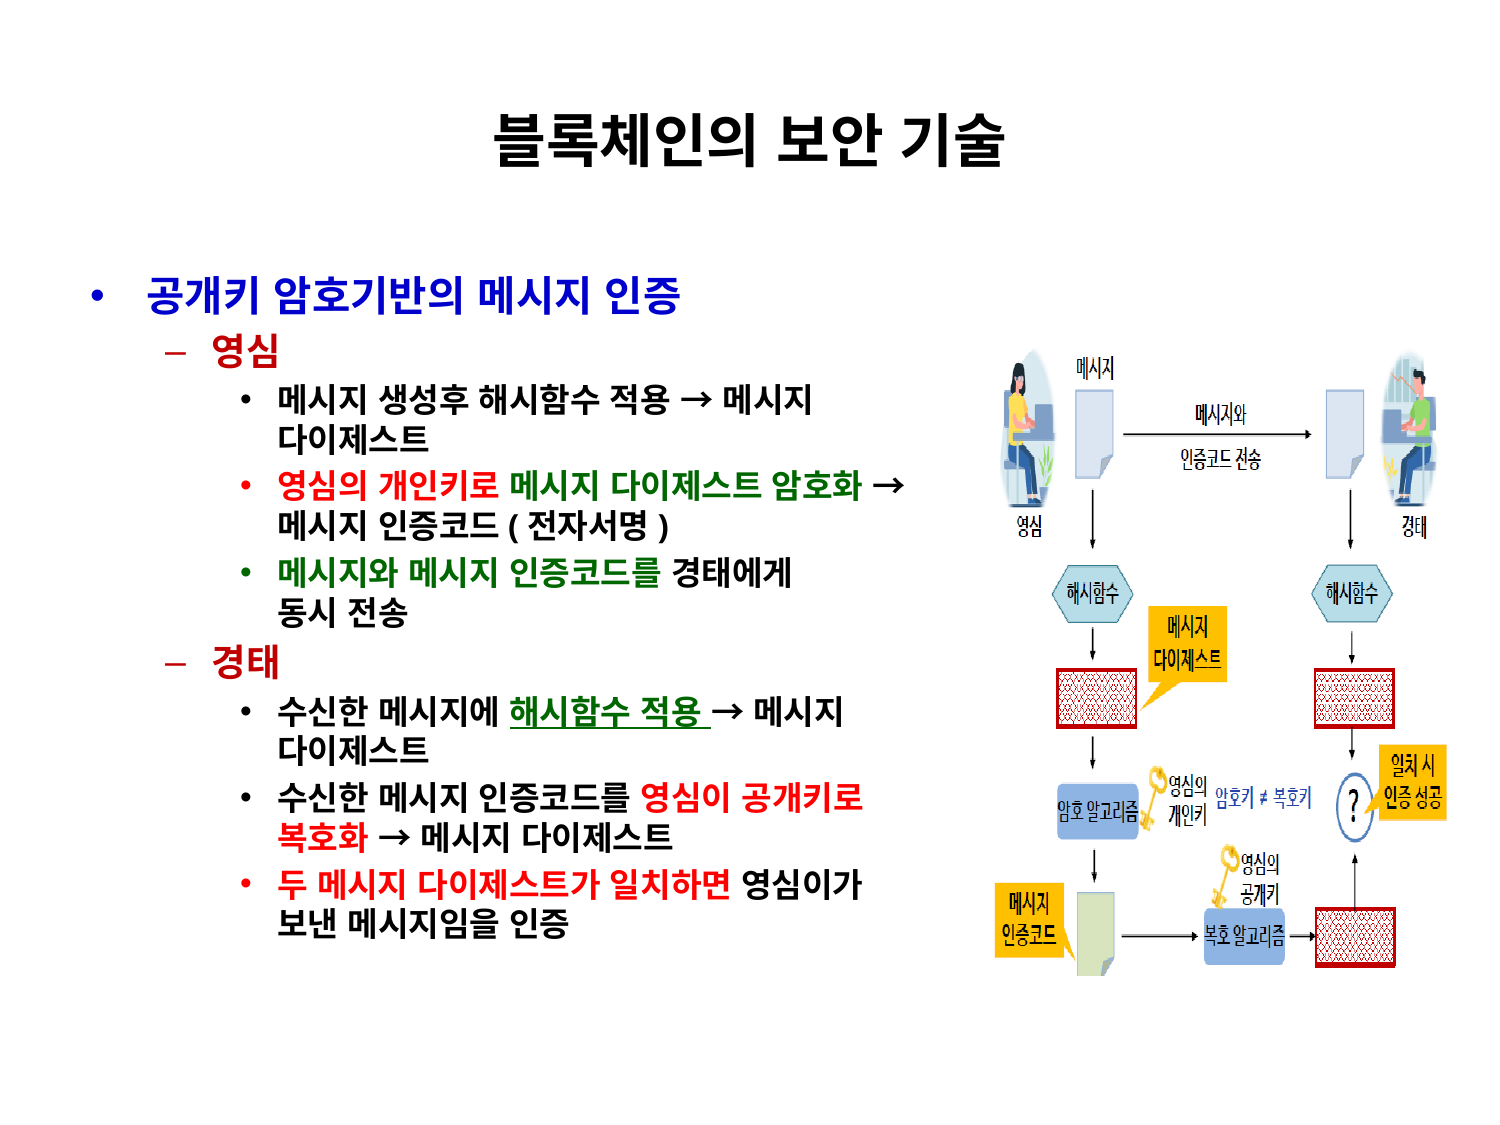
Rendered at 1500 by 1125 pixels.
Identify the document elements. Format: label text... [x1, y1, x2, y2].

list 공개키 암호기반의 메시지 인증 영심 메시지 생성후 해시함수 적용 → 메시지 다이제스트 영심의 개인키로 메시지 다이제스트 암호화 → 메시지 인증코드(전자서명) 메시지와 메시지 인증코드를 경태에게 동시 전송 경태 수신한 메시지에 해시함수 적용 → 메시지 다이제스트 수신한 메시지 인증코드를 영심이 공개키로 복호화 → 메시지 다이제스트 두 메시지 다이제스트가 일치하면 영심이가 보낸 메시지임을 인증 [75, 262, 987, 1005]
picture [985, 337, 1459, 977]
title 블록체인의 보안 기술 [75, 45, 1425, 233]
